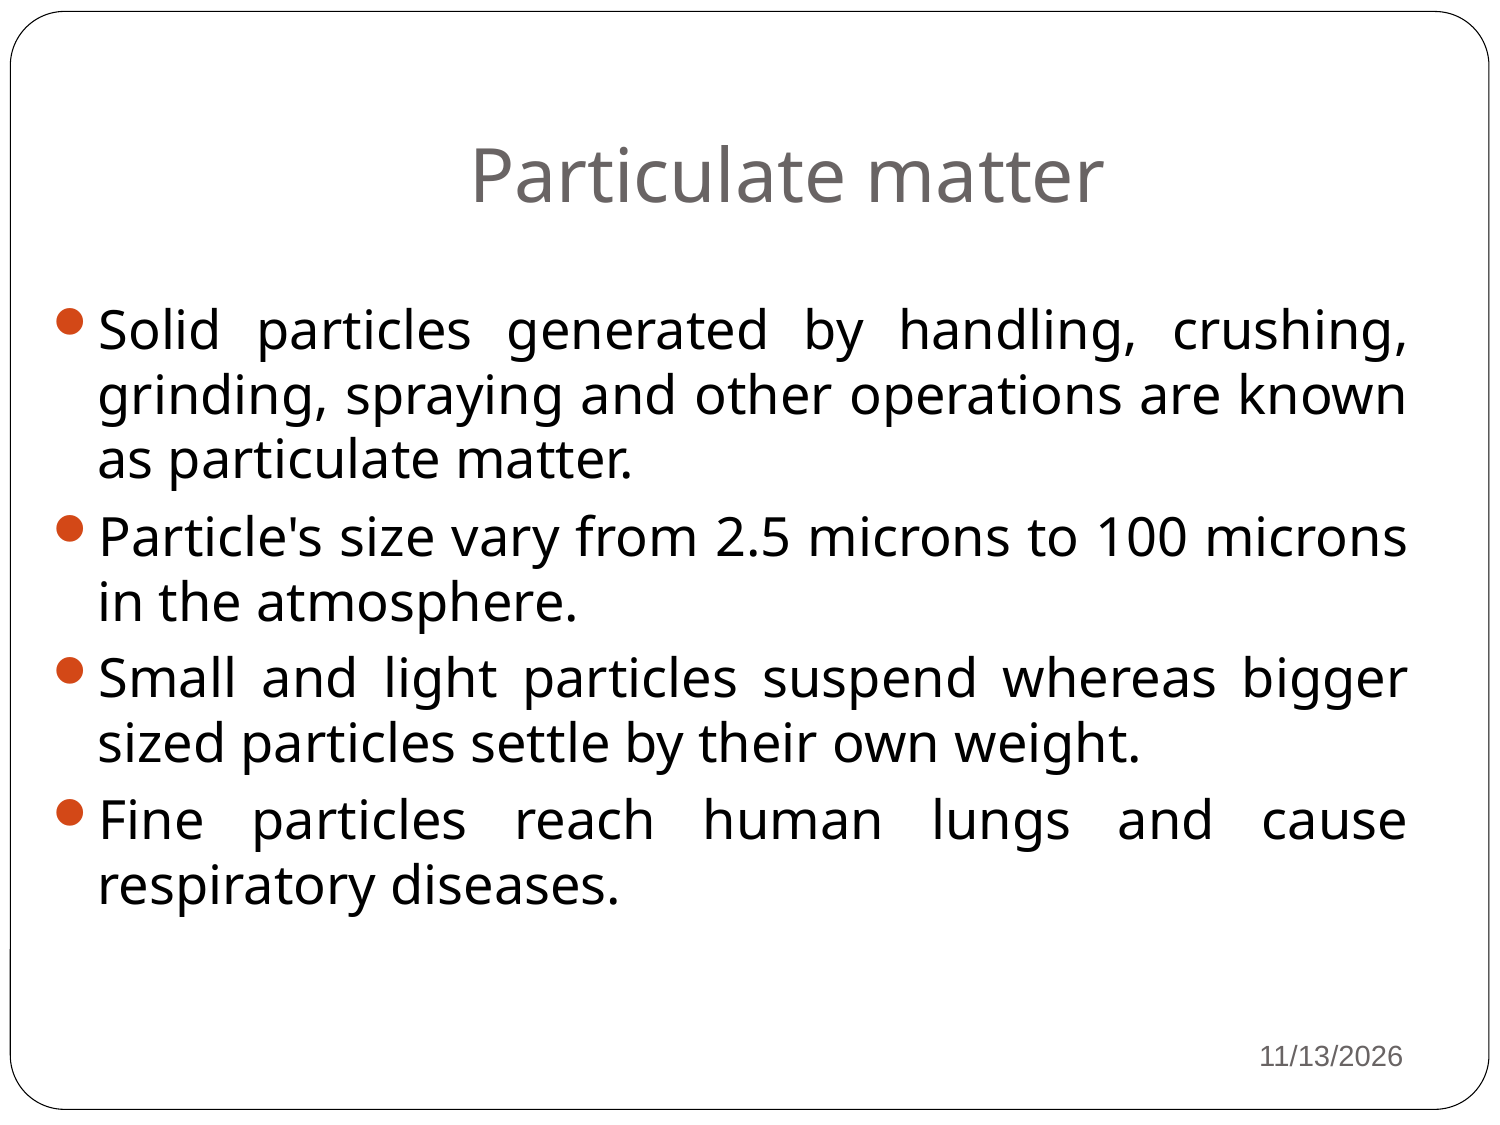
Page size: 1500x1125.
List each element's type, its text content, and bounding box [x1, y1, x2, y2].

title Particulate matter [149, 44, 1426, 233]
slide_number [1012, 1015, 1419, 1094]
list Solid particles generated by handling, crushing, grinding, spraying and other operations are known as particulate matter. Particle's size vary from 2.5 microns to 100 microns in the atmosphere. Small and light particles suspend whereas bigger sized particles settle by their own weight. Fine particles reach human lungs and cause respiratory diseases. [37, 287, 1426, 1038]
